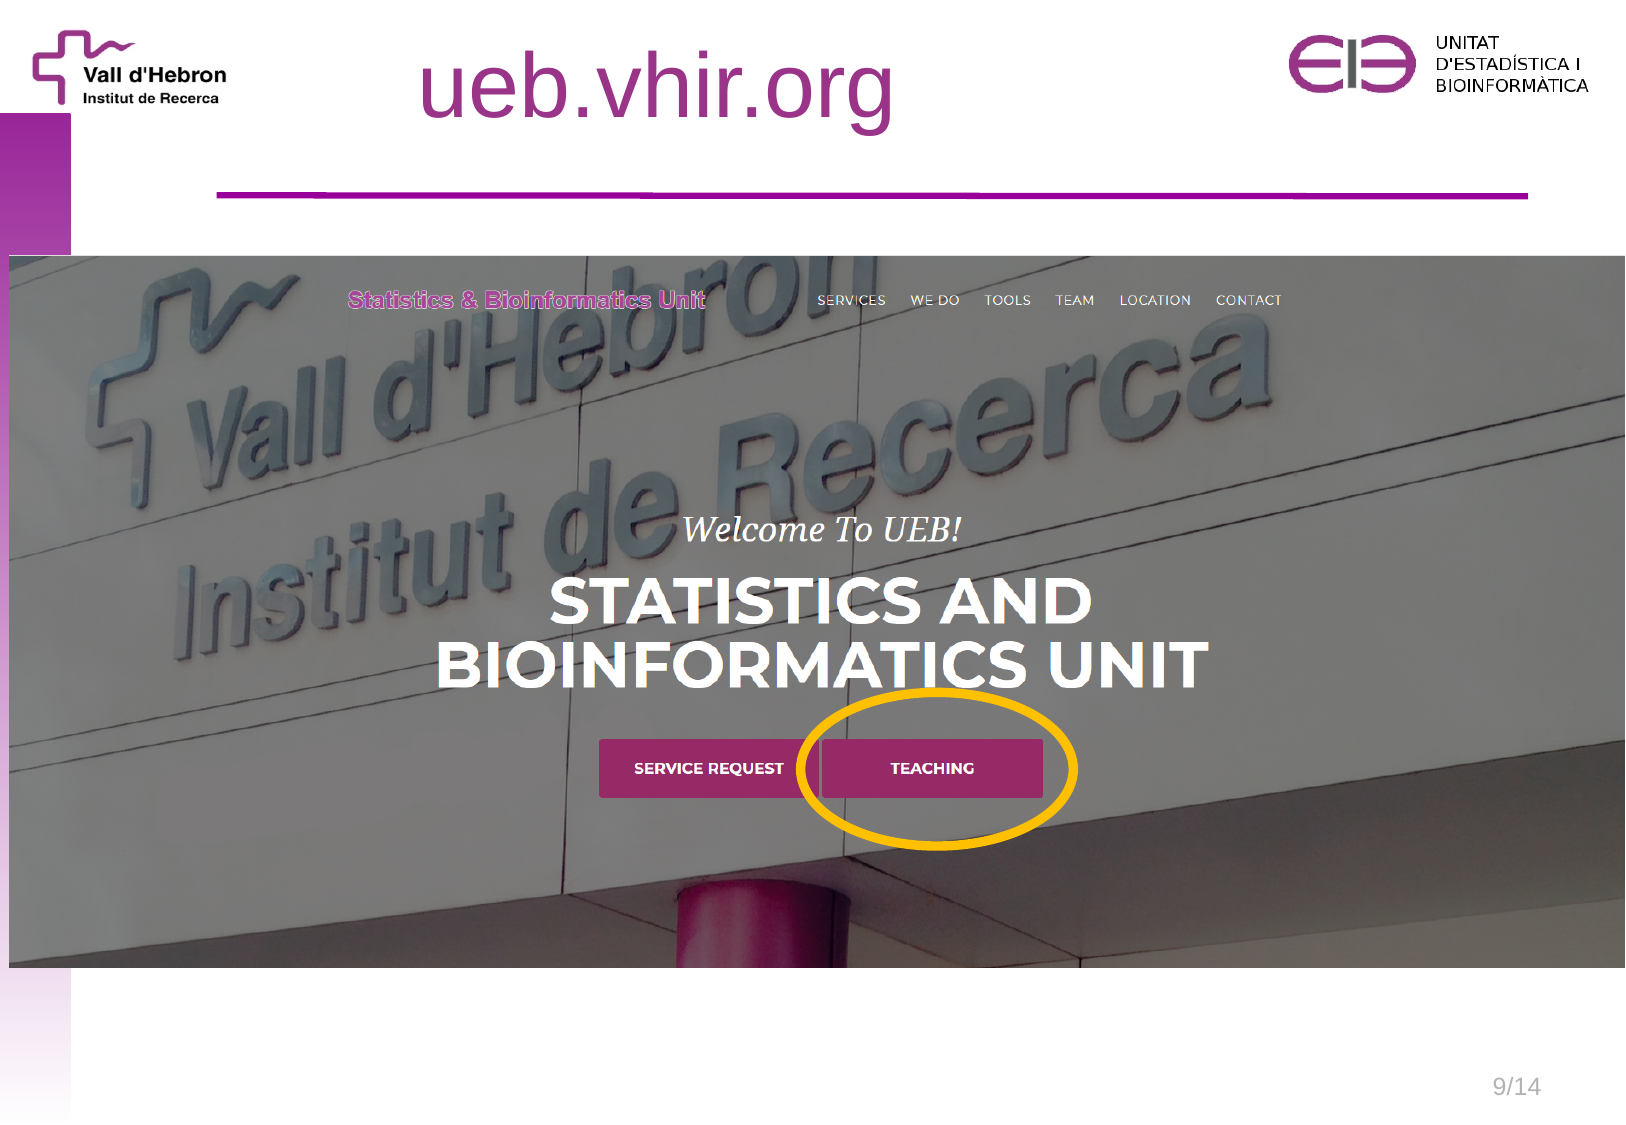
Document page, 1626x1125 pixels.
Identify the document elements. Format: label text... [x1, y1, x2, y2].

picture [1279, 24, 1625, 100]
text_box ueb.vhir.org [403, 18, 992, 144]
picture [9, 255, 1625, 968]
picture [31, 29, 227, 106]
